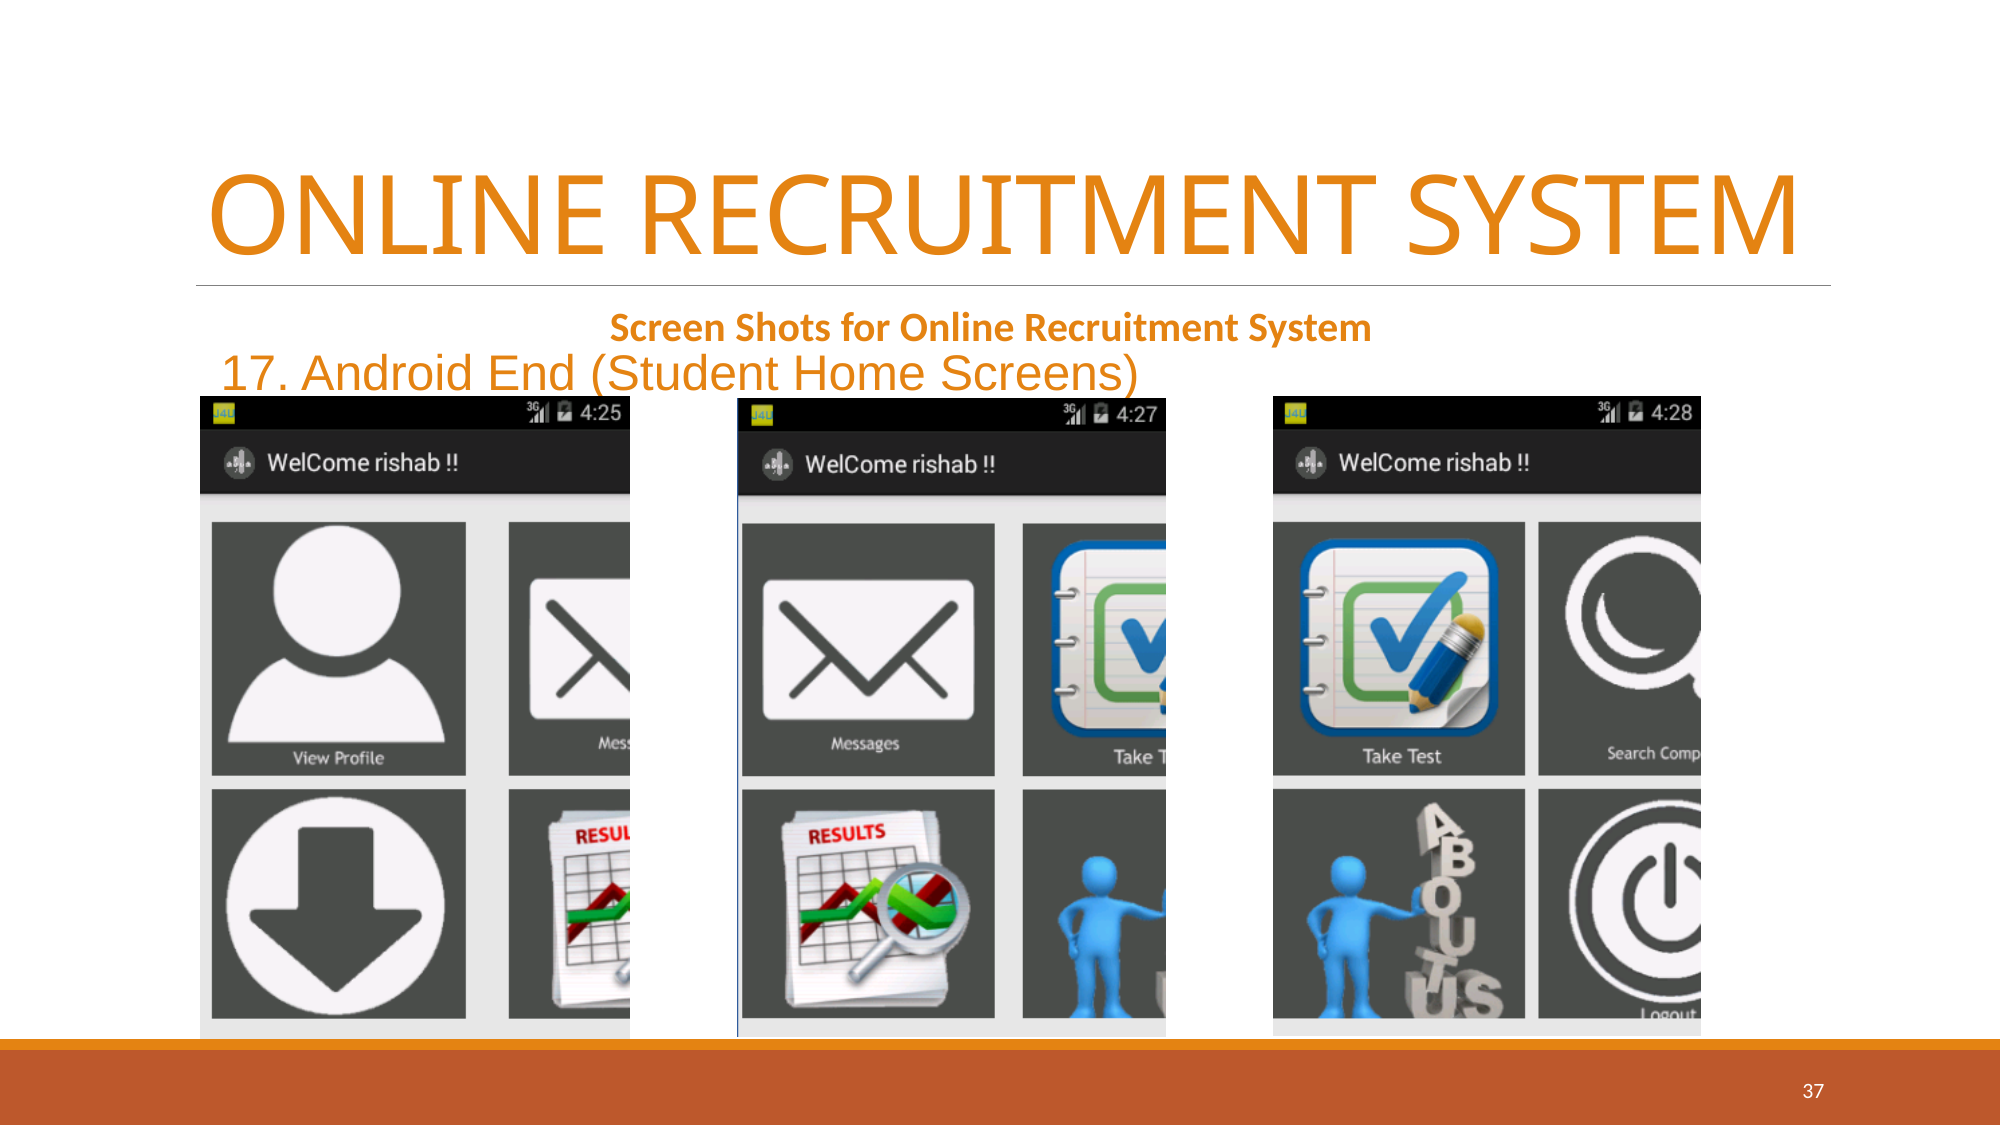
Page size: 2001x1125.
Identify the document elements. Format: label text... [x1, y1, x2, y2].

title ONLINE RECRUITMENT SYSTEM [180, 47, 1830, 285]
picture [200, 396, 630, 1039]
picture [1272, 396, 1702, 1037]
text_box Screen Shots for Online Recruitment System [251, 292, 1732, 358]
text_box 17. Android End (Student Home Screens) [205, 333, 1156, 409]
picture [736, 398, 1166, 1037]
slide_number 37 [1624, 1059, 1840, 1120]
